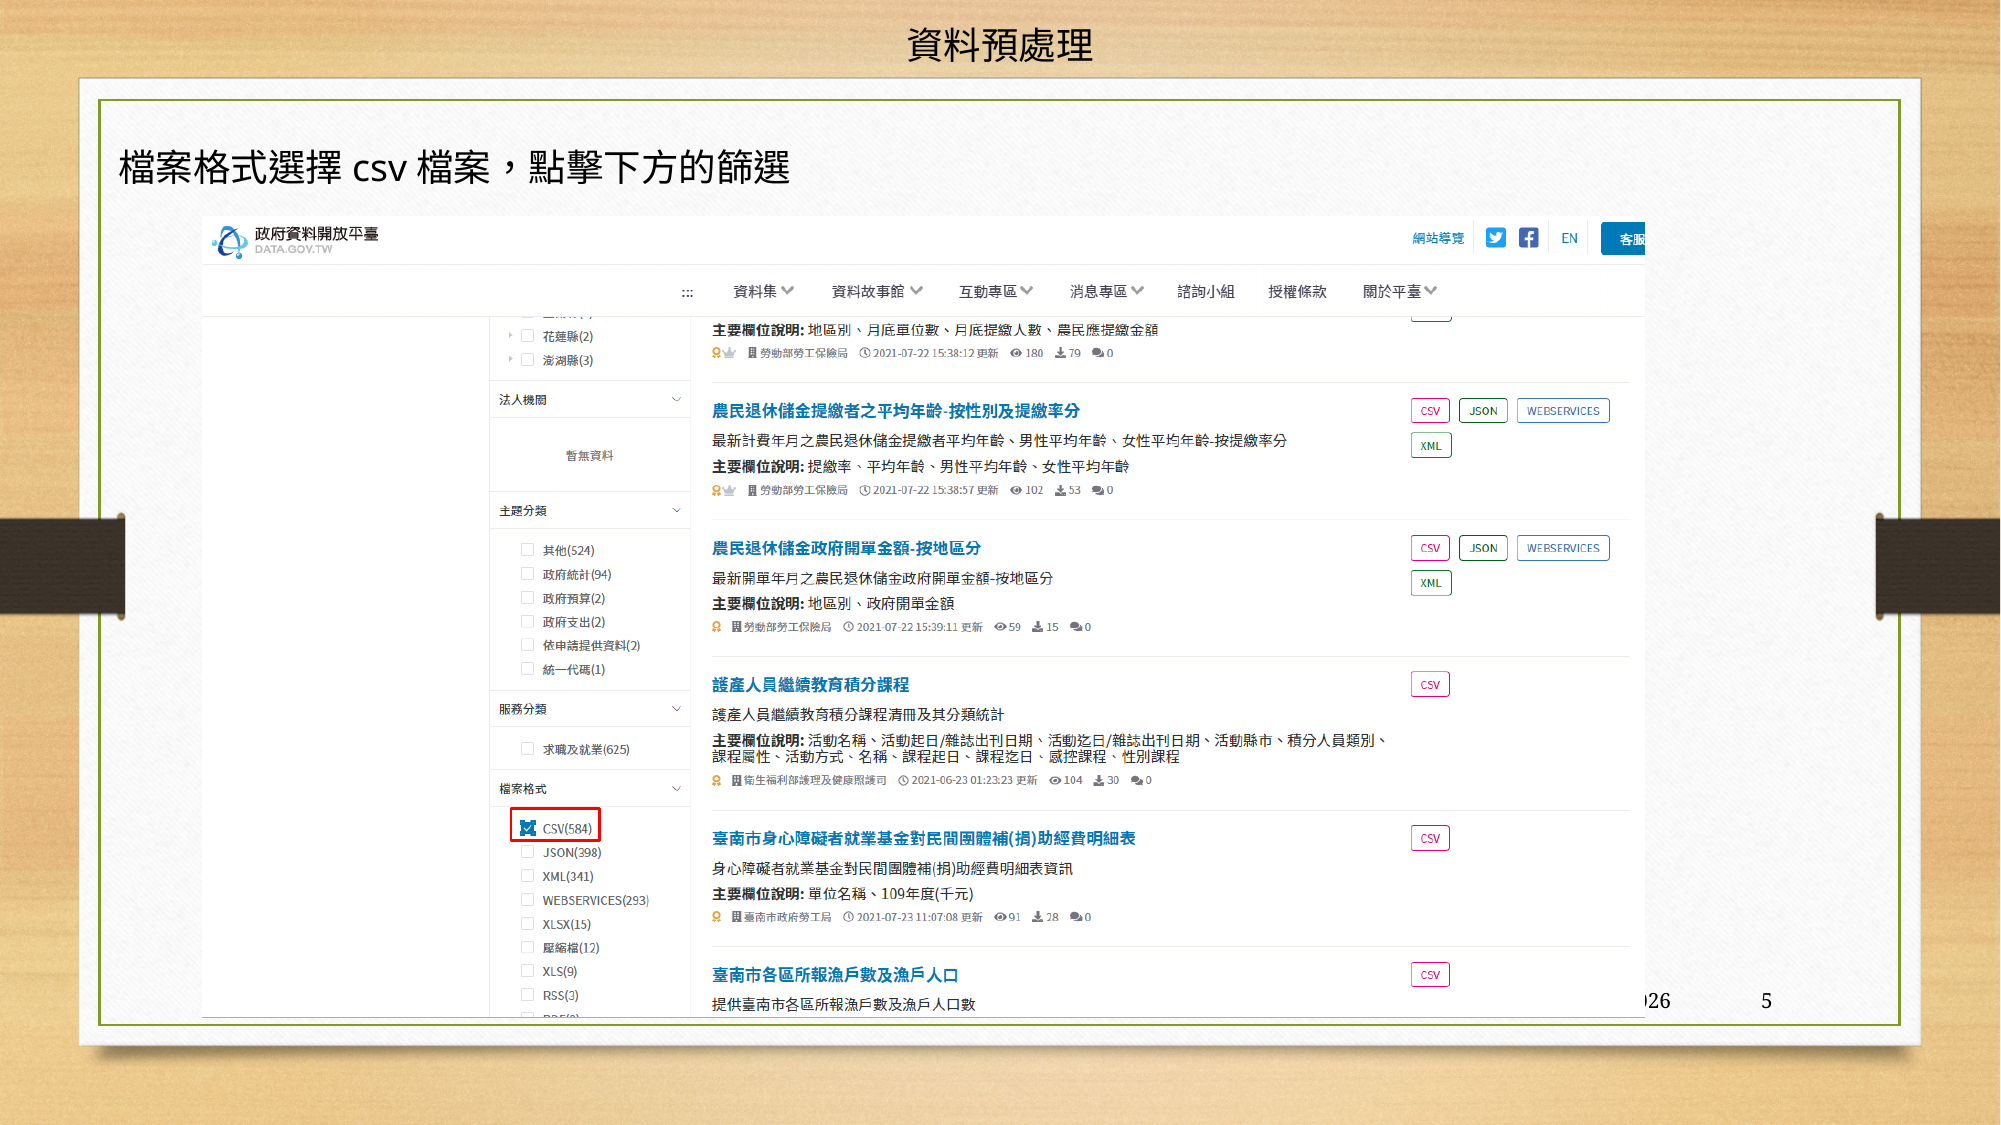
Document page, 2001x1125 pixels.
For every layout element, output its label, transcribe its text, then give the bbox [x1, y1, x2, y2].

slide_number 5 [1698, 979, 1788, 1025]
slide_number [1423, 979, 1686, 1025]
picture [0, 0, 2001, 1125]
text_box 檔案格式選擇csv檔案，點擊下方的篩選 [103, 136, 806, 197]
text_box 資料預處理 [891, 14, 1109, 75]
